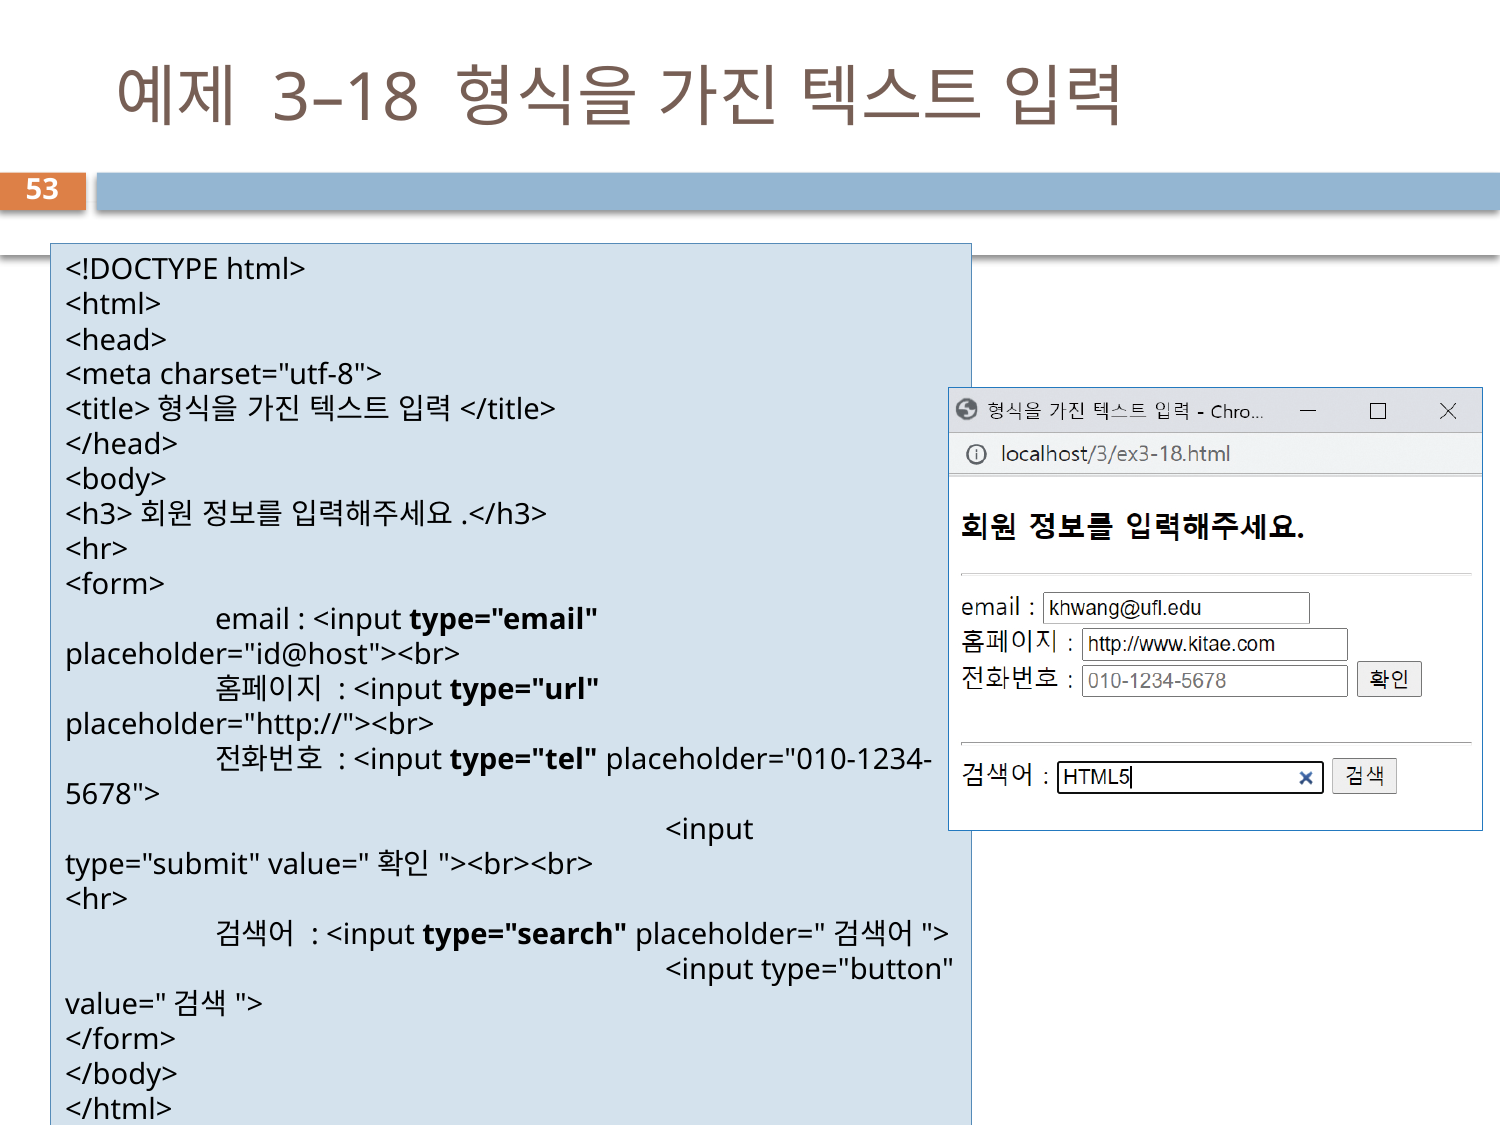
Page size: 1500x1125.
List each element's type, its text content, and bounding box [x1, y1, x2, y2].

text_box <!DOCTYPE html> <html> <head> <meta charset="utf-8"> <title>형식을 가진 텍스트 입력</title> </head> <body> <h3>회원 정보를 입력해주세요.</h3> <hr> <form> email : <input type="email" placeholder="id@host"><br> 홈페이지 : <input type="url" placeholder="http://"><br> 전화번호 : <input type="tel" placeholder="010-1234-5678"> <input type="submit" value="확인"><br><br> <hr> 검색어 : <input type="search" placeholder="검색어"> <input type="button" value="검색"> </form> </body> </html> [50, 243, 972, 1125]
picture [948, 388, 1483, 831]
slide_number 53 [0, 170, 87, 211]
title 예제 3–18 형식을 가진 텍스트 입력 [100, 37, 1438, 149]
